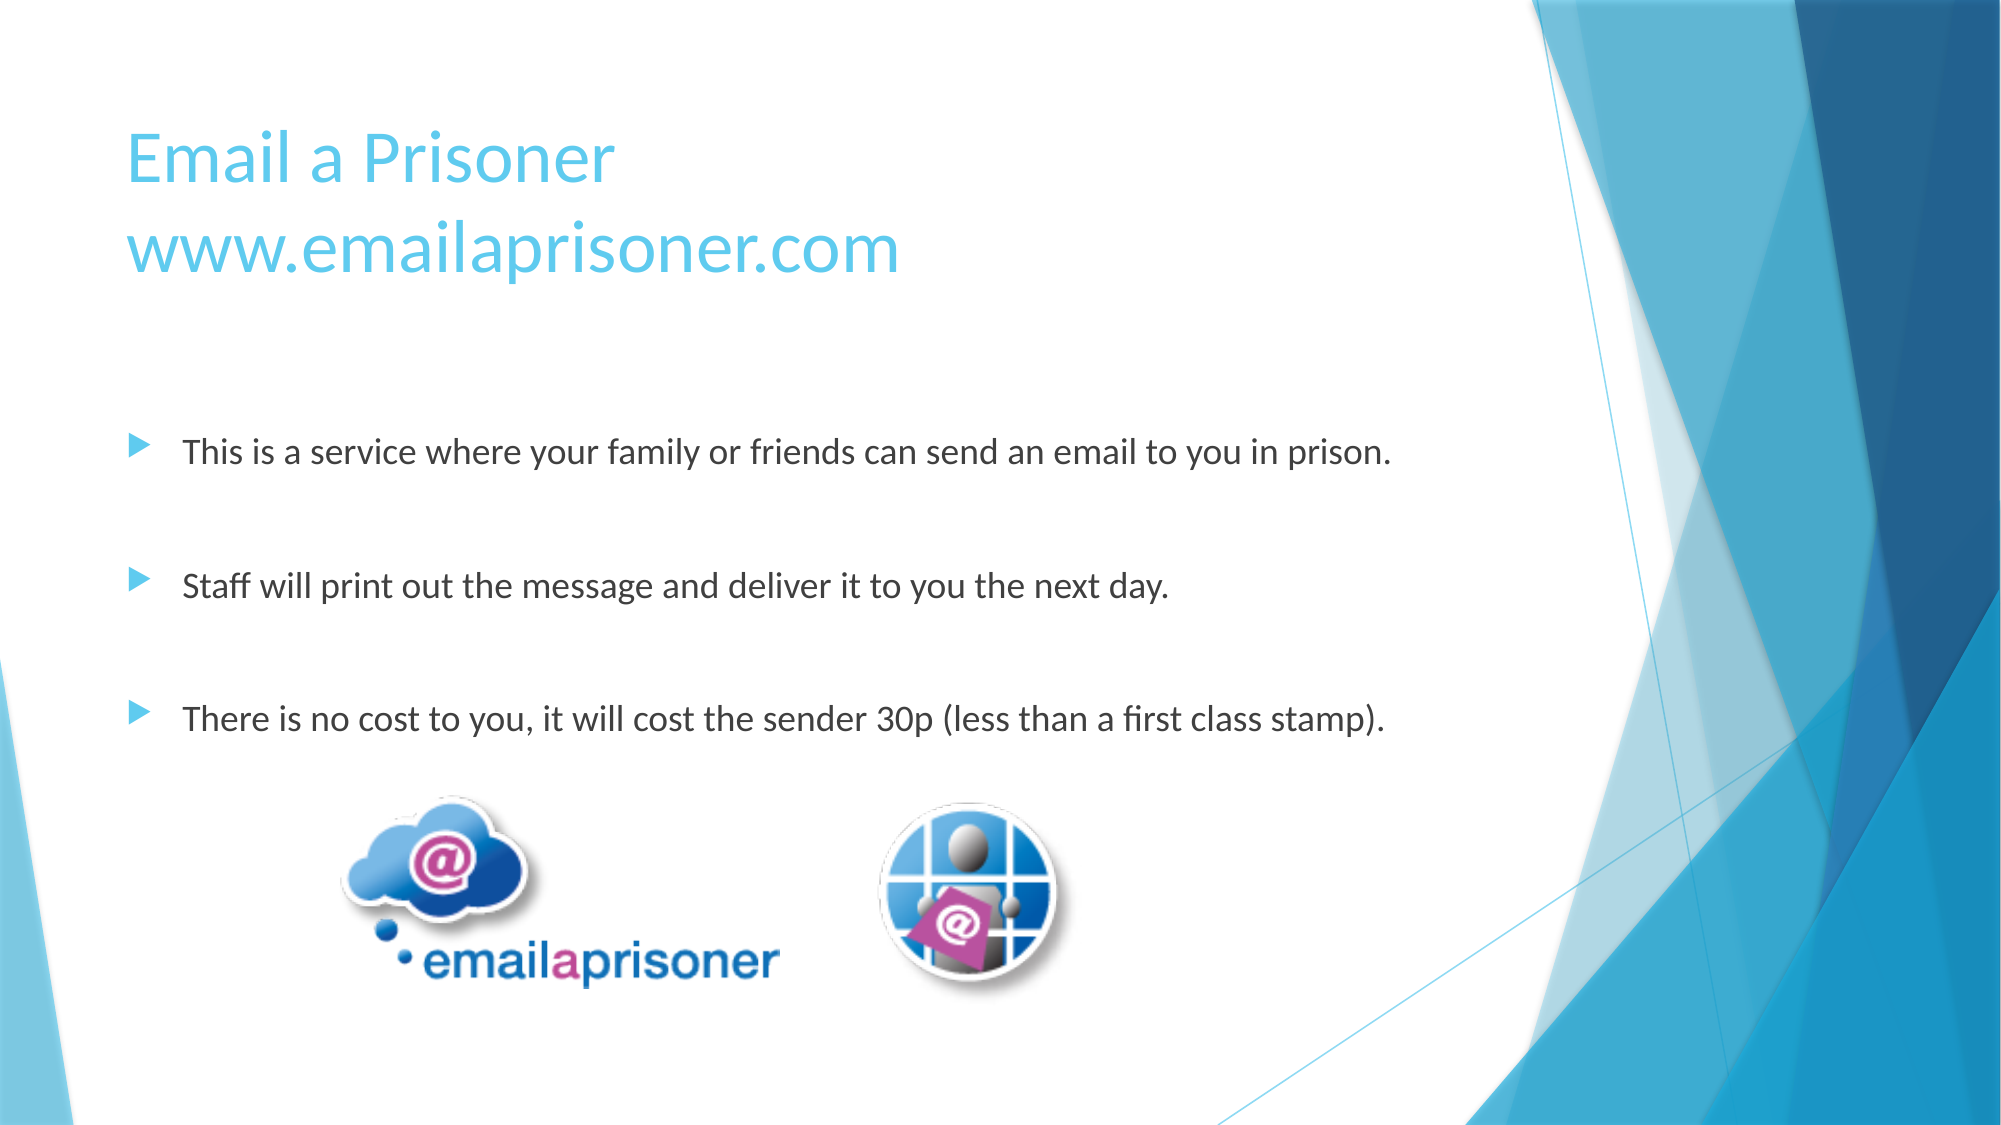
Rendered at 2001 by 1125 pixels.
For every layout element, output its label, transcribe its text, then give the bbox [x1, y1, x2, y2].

picture [333, 788, 781, 990]
picture [863, 783, 1082, 1010]
list This is a service where your family or friends can send an email to you in prison. Staff will print out the message and deliver it to you the next day. There is no cost to you, it will cost the sender 30p (less than a first class stamp). [111, 352, 1522, 989]
title Email a Prisoner www.emailaprisoner.com [111, 99, 1522, 317]
